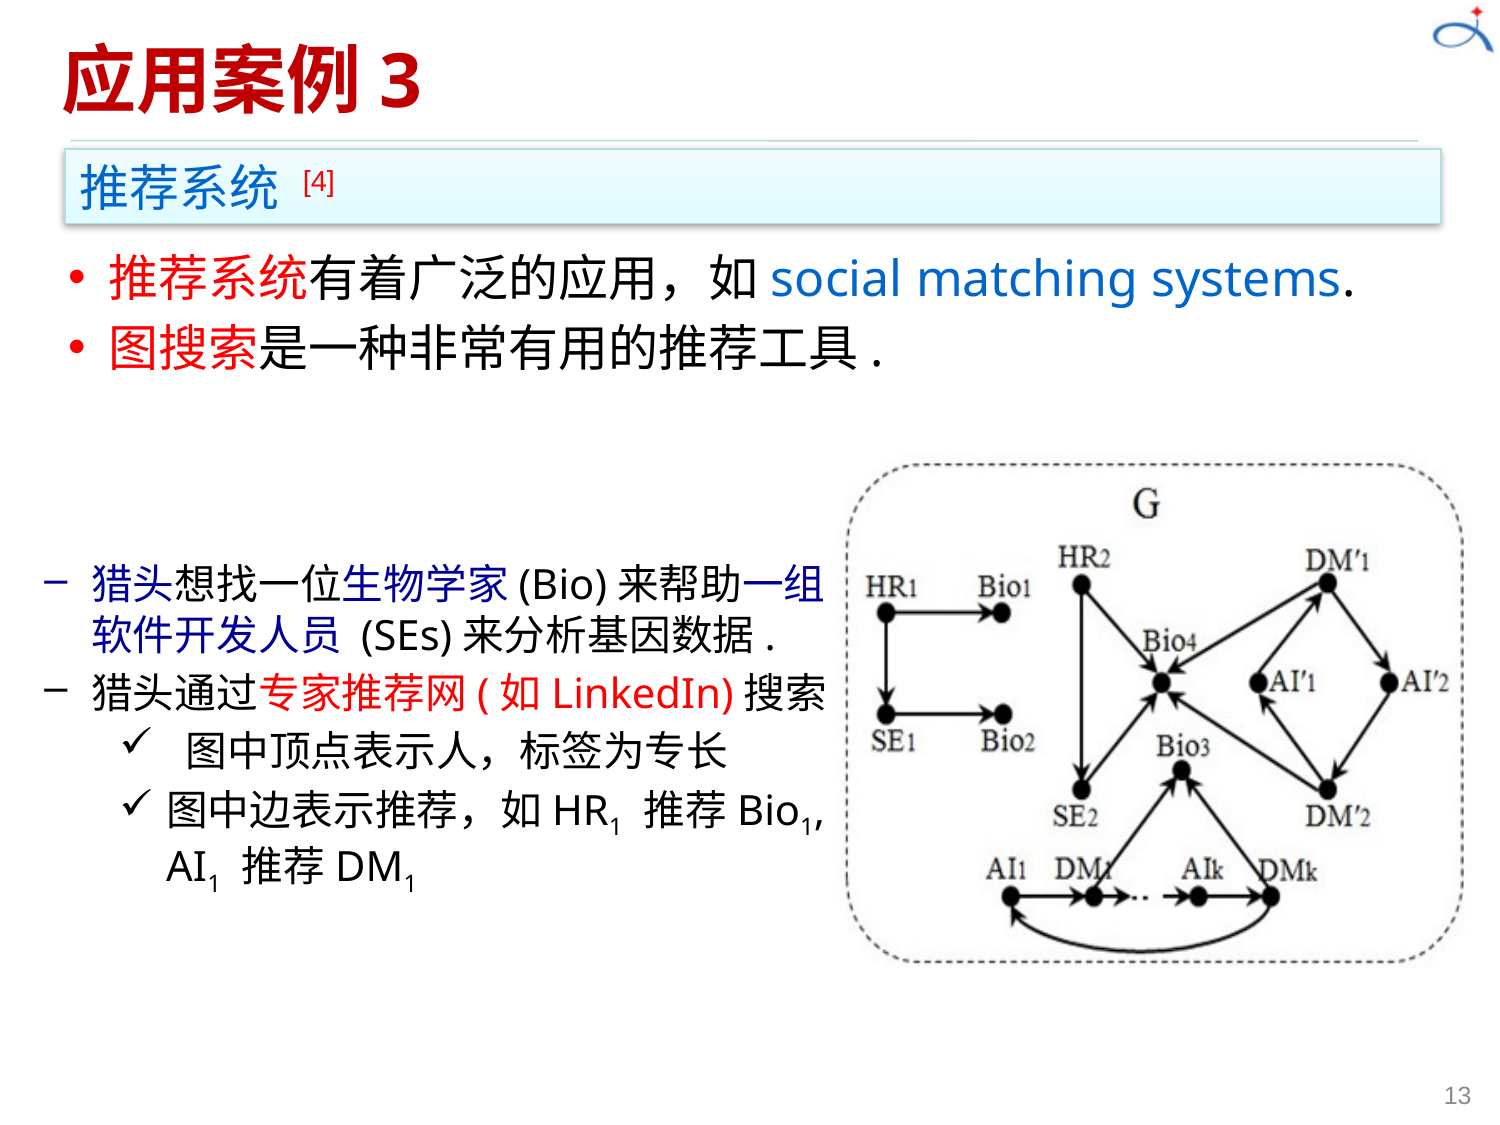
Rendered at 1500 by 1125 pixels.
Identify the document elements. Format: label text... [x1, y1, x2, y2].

picture [818, 422, 1489, 988]
list 推荐系统有着广泛的应用，如social matching systems. 图搜索是一种非常有用的推荐工具. [52, 238, 1448, 433]
slide_number 13 [1136, 1065, 1487, 1125]
text_box 推荐系统 [4] [64, 148, 1442, 224]
picture [1432, 5, 1495, 55]
text_box 猎头想找一位生物学家(Bio)来帮助一组软件开发人员 (SEs)来分析基因数据. 猎头通过专家推荐网(如LinkedIn)搜索 图中顶点表示人，标签为专长 图中边表示推荐，如HR1 推荐Bio1, AI1 推荐DM1 [29, 550, 813, 894]
title 应用案例3 [46, 11, 1419, 143]
